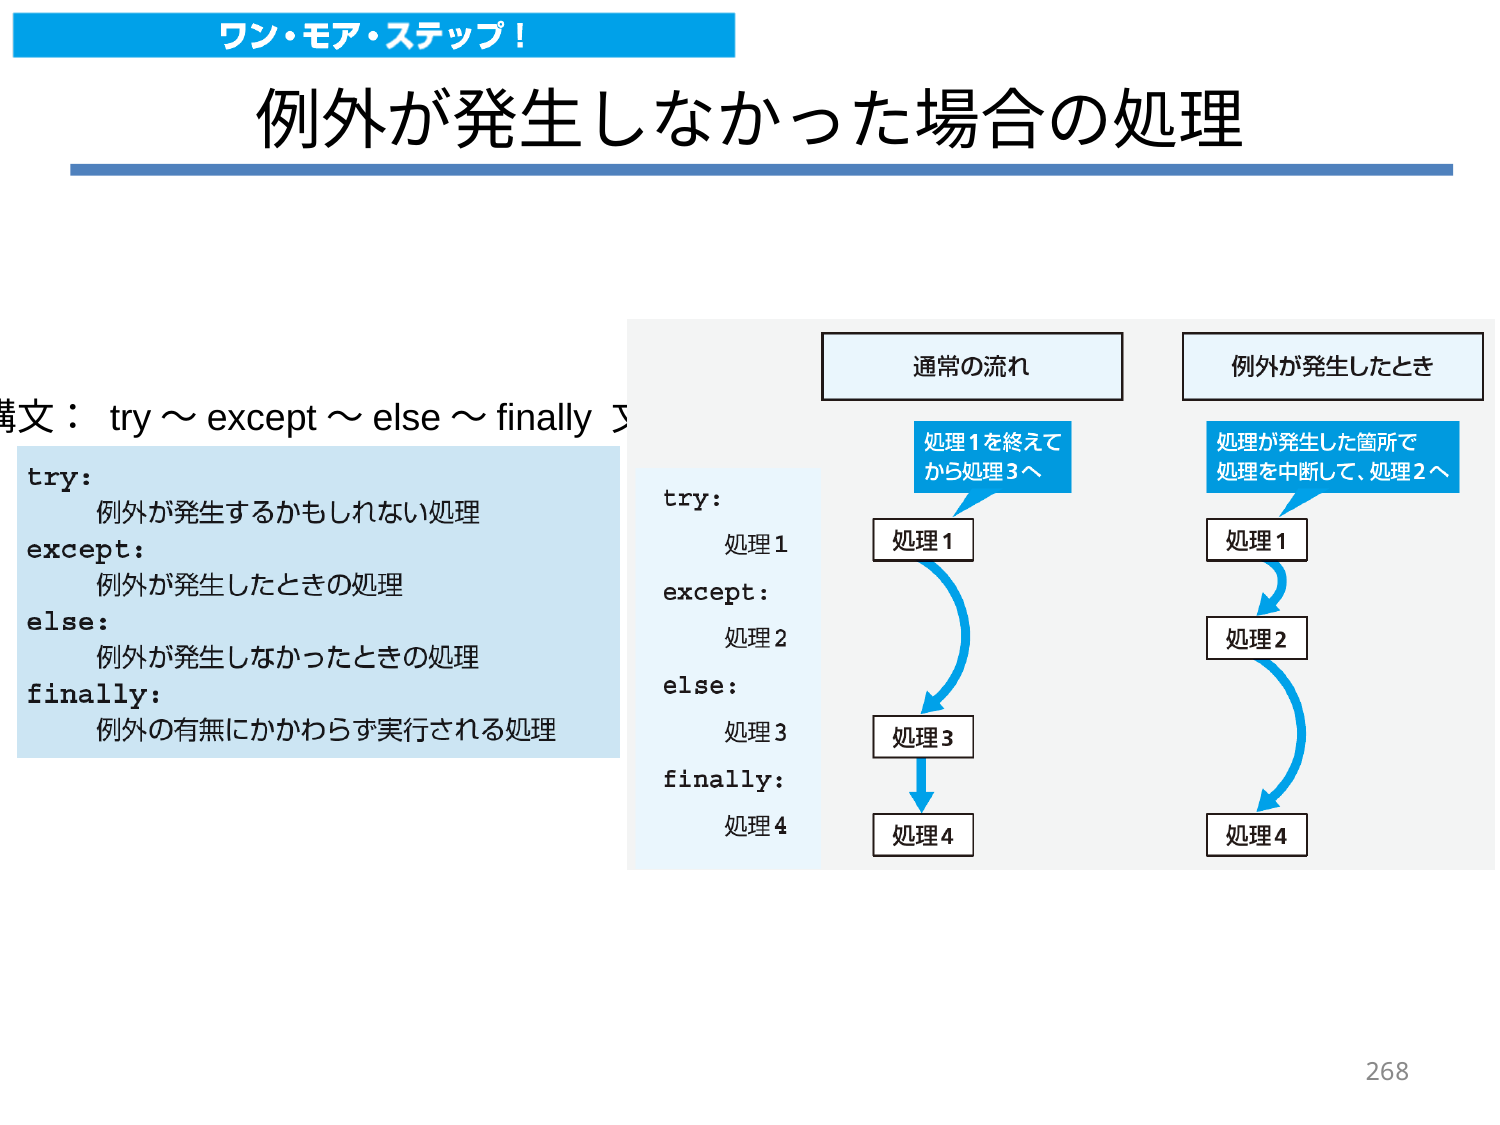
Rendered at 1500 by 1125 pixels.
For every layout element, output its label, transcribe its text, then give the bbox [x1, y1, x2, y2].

picture [0, 0, 827, 70]
text_box 構文： try～except～else～finally 文 [0, 385, 621, 445]
picture [17, 445, 620, 758]
title 例外が発生しなかった場合の処理 [75, 69, 1425, 164]
picture [626, 318, 1495, 870]
slide_number 268 [1074, 1042, 1425, 1103]
